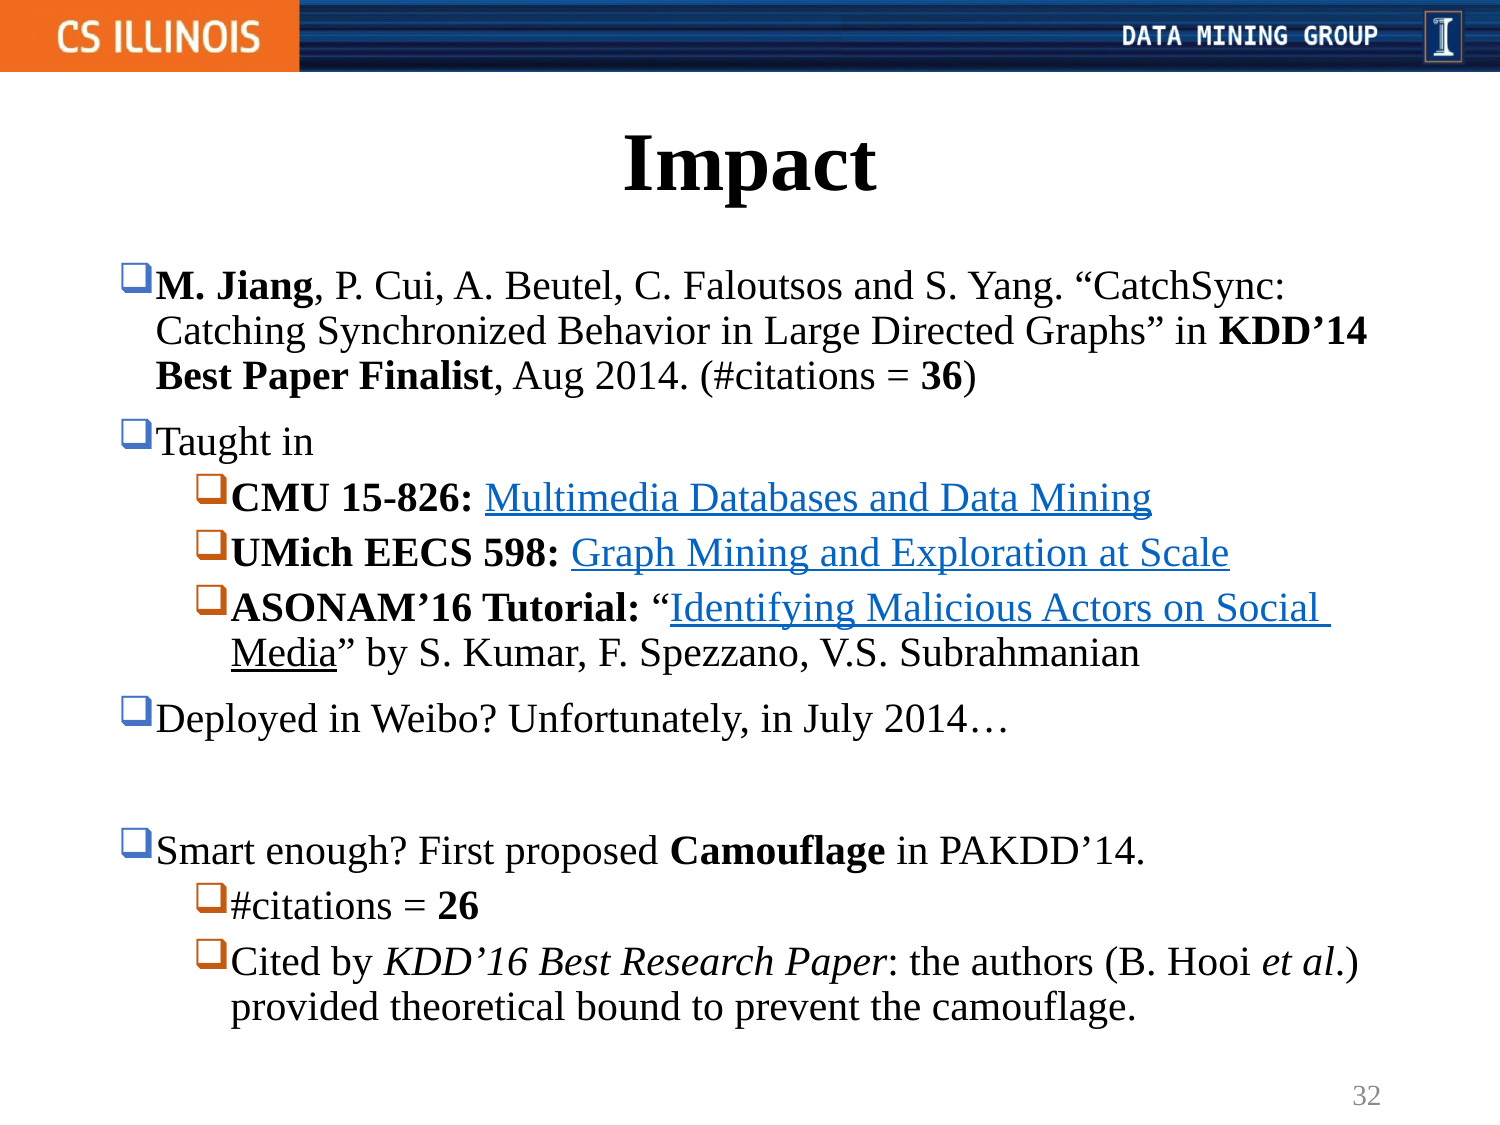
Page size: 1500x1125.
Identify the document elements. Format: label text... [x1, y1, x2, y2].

picture [0, 0, 1500, 72]
slide_number 32 [1059, 1074, 1397, 1113]
list M. Jiang, P. Cui, A. Beutel, C. Faloutsos and S. Yang. “CatchSync: Catching Synchronized Behavior in Large Directed Graphs” in KDD’14 Best Paper Finalist, Aug 2014. (#citations = 36) Taught in CMU 15-826: Multimedia Databases and Data Mining UMich EECS 598: Graph Mining and Exploration at Scale ASONAM’16 Tutorial: “Identifying Malicious Actors on Social Media” by S. Kumar, F. Spezzano, V.S. Subrahmanian Deployed in Weibo? Unfortunately, in July 2014… Smart enough? First proposed Camouflage in PAKDD’14. #citations = 26 Cited by KDD’16 Best Research Paper: the authors (B. Hooi et al.) provided theoretical bound to prevent the camouflage. [103, 256, 1397, 1058]
title Impact [103, 100, 1397, 227]
